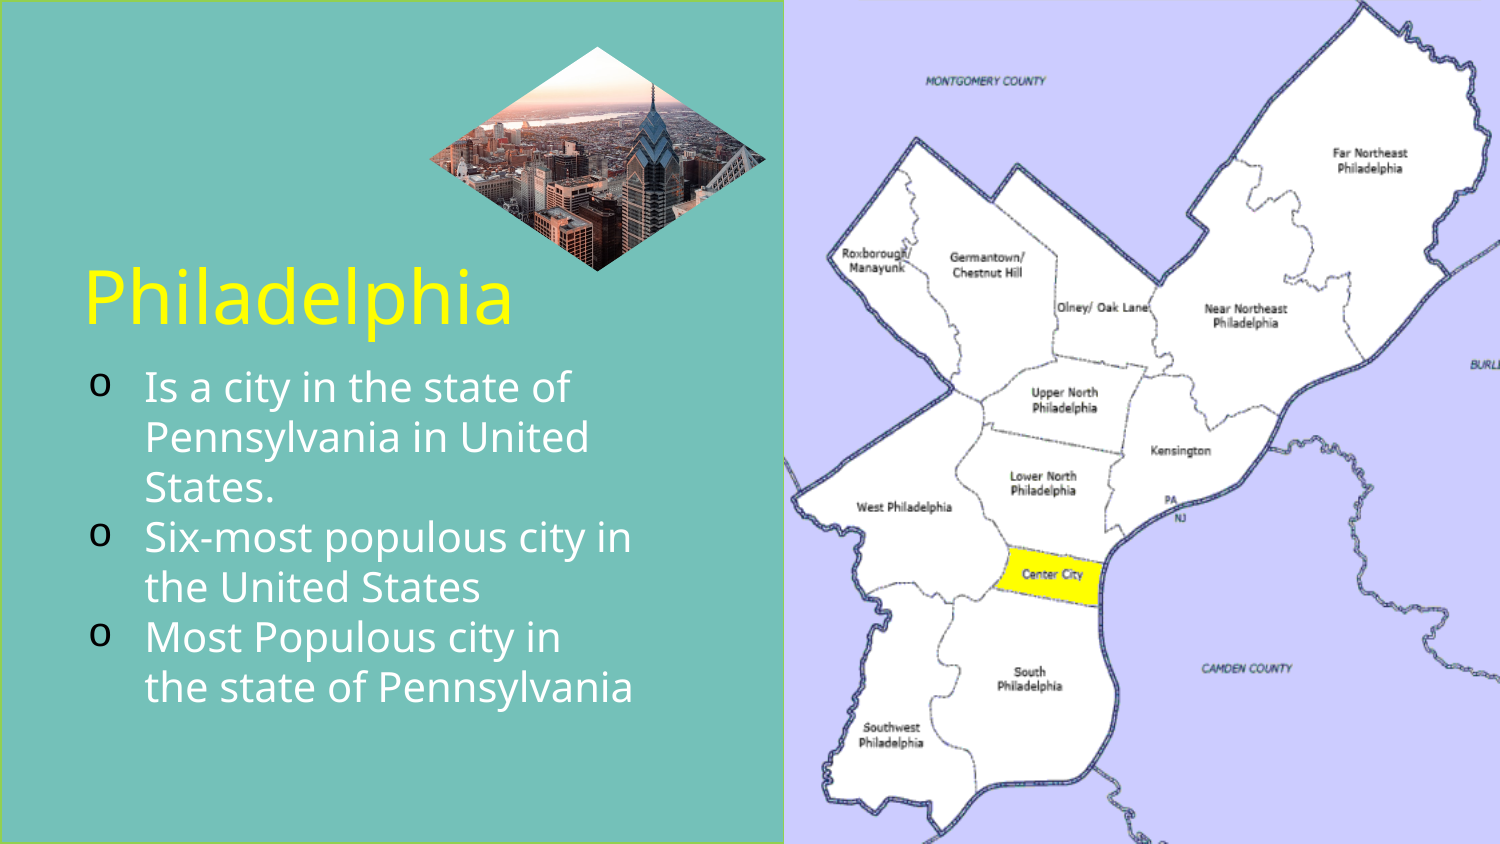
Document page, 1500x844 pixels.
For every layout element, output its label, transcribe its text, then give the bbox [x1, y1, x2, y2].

picture [784, 0, 1500, 844]
text_box [0, 0, 782, 844]
text_box Is a city in the state of Pennsylvania in United States. Six-most populous city in the United States Most Populous city in the state of Pennsylvania [73, 347, 652, 719]
picture [428, 46, 767, 272]
text_box Philadelphia [67, 241, 652, 347]
